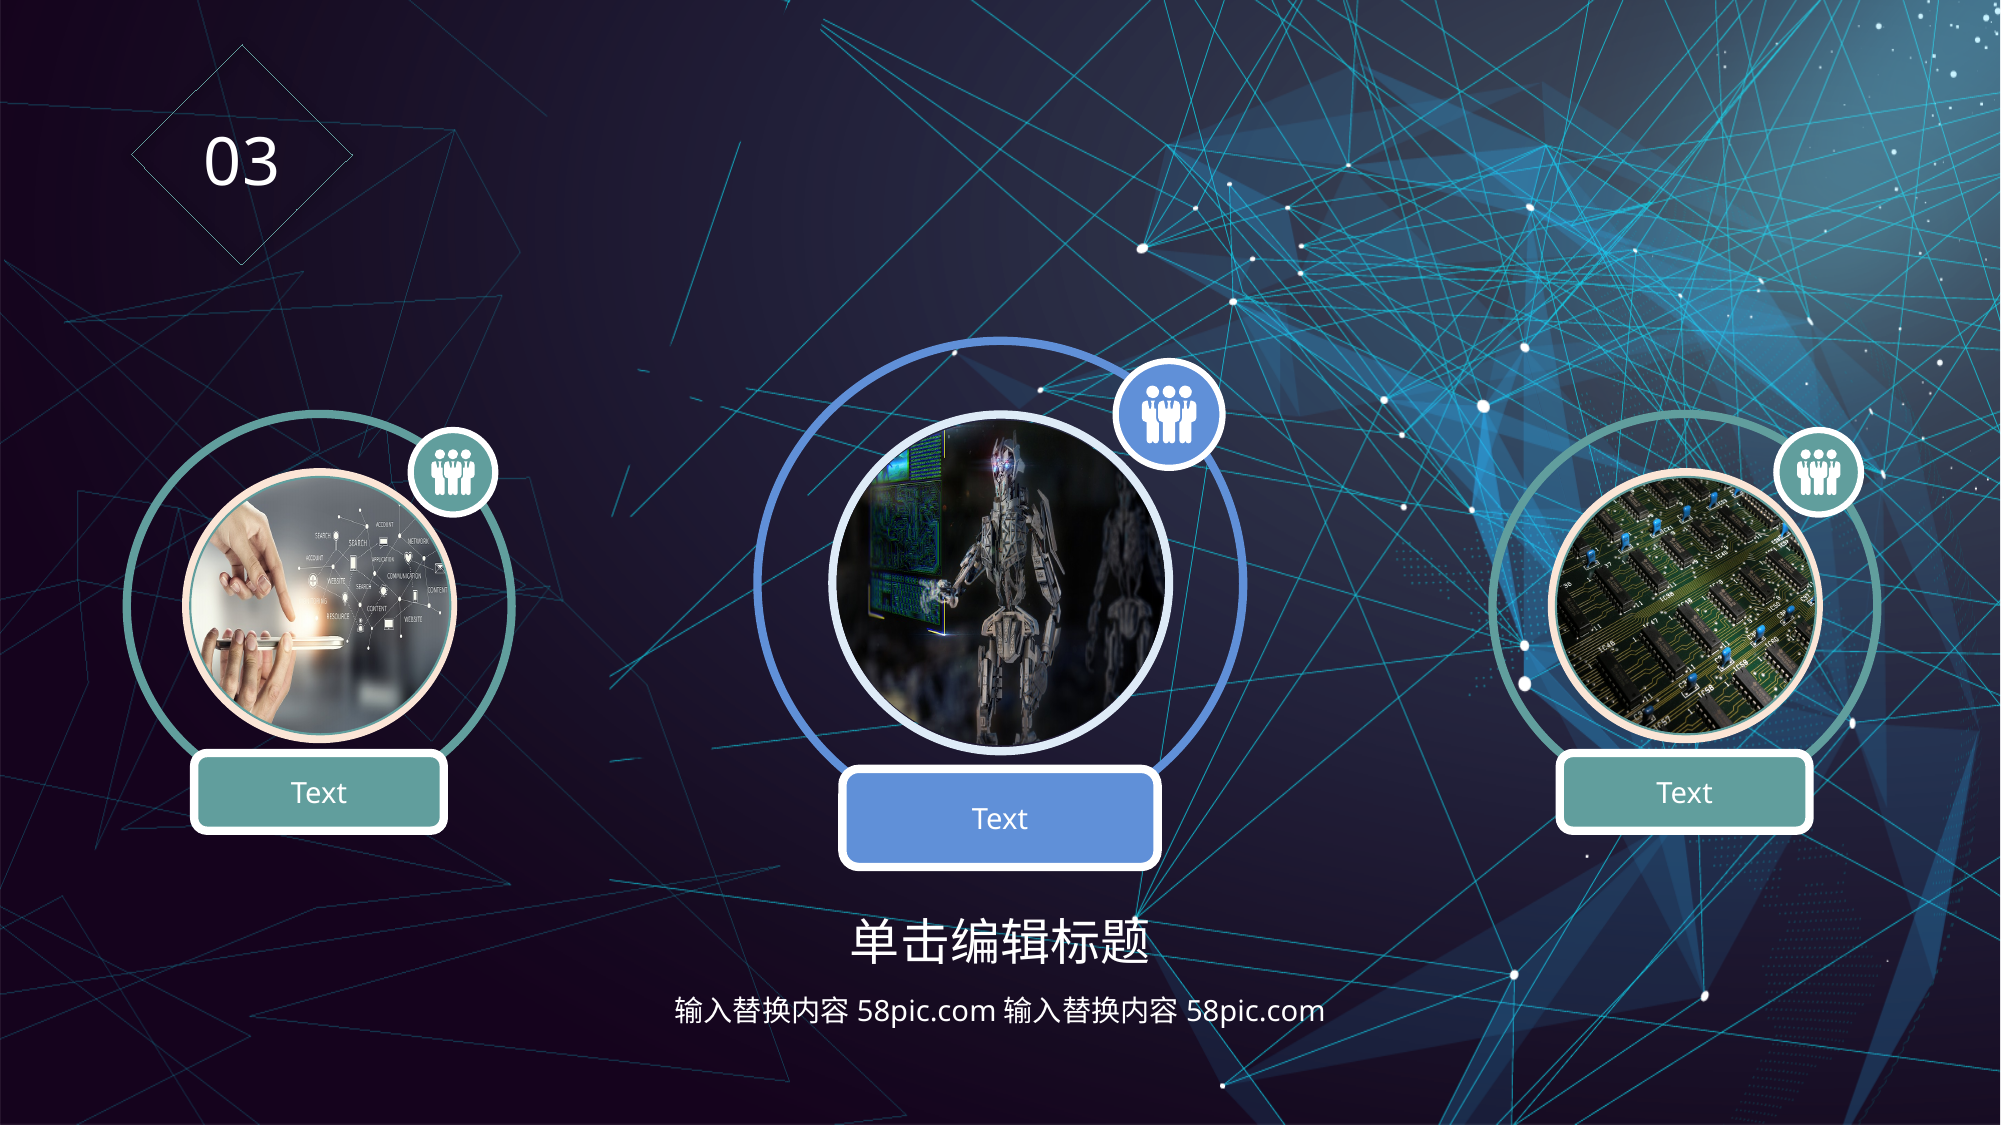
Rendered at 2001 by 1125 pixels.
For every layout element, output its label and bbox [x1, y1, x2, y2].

text_box [1492, 413, 1878, 831]
picture [0, 0, 2001, 1125]
text_box [757, 340, 1244, 867]
text_box [163, 76, 320, 233]
text_box [126, 413, 512, 831]
text_box [555, 902, 1445, 1036]
